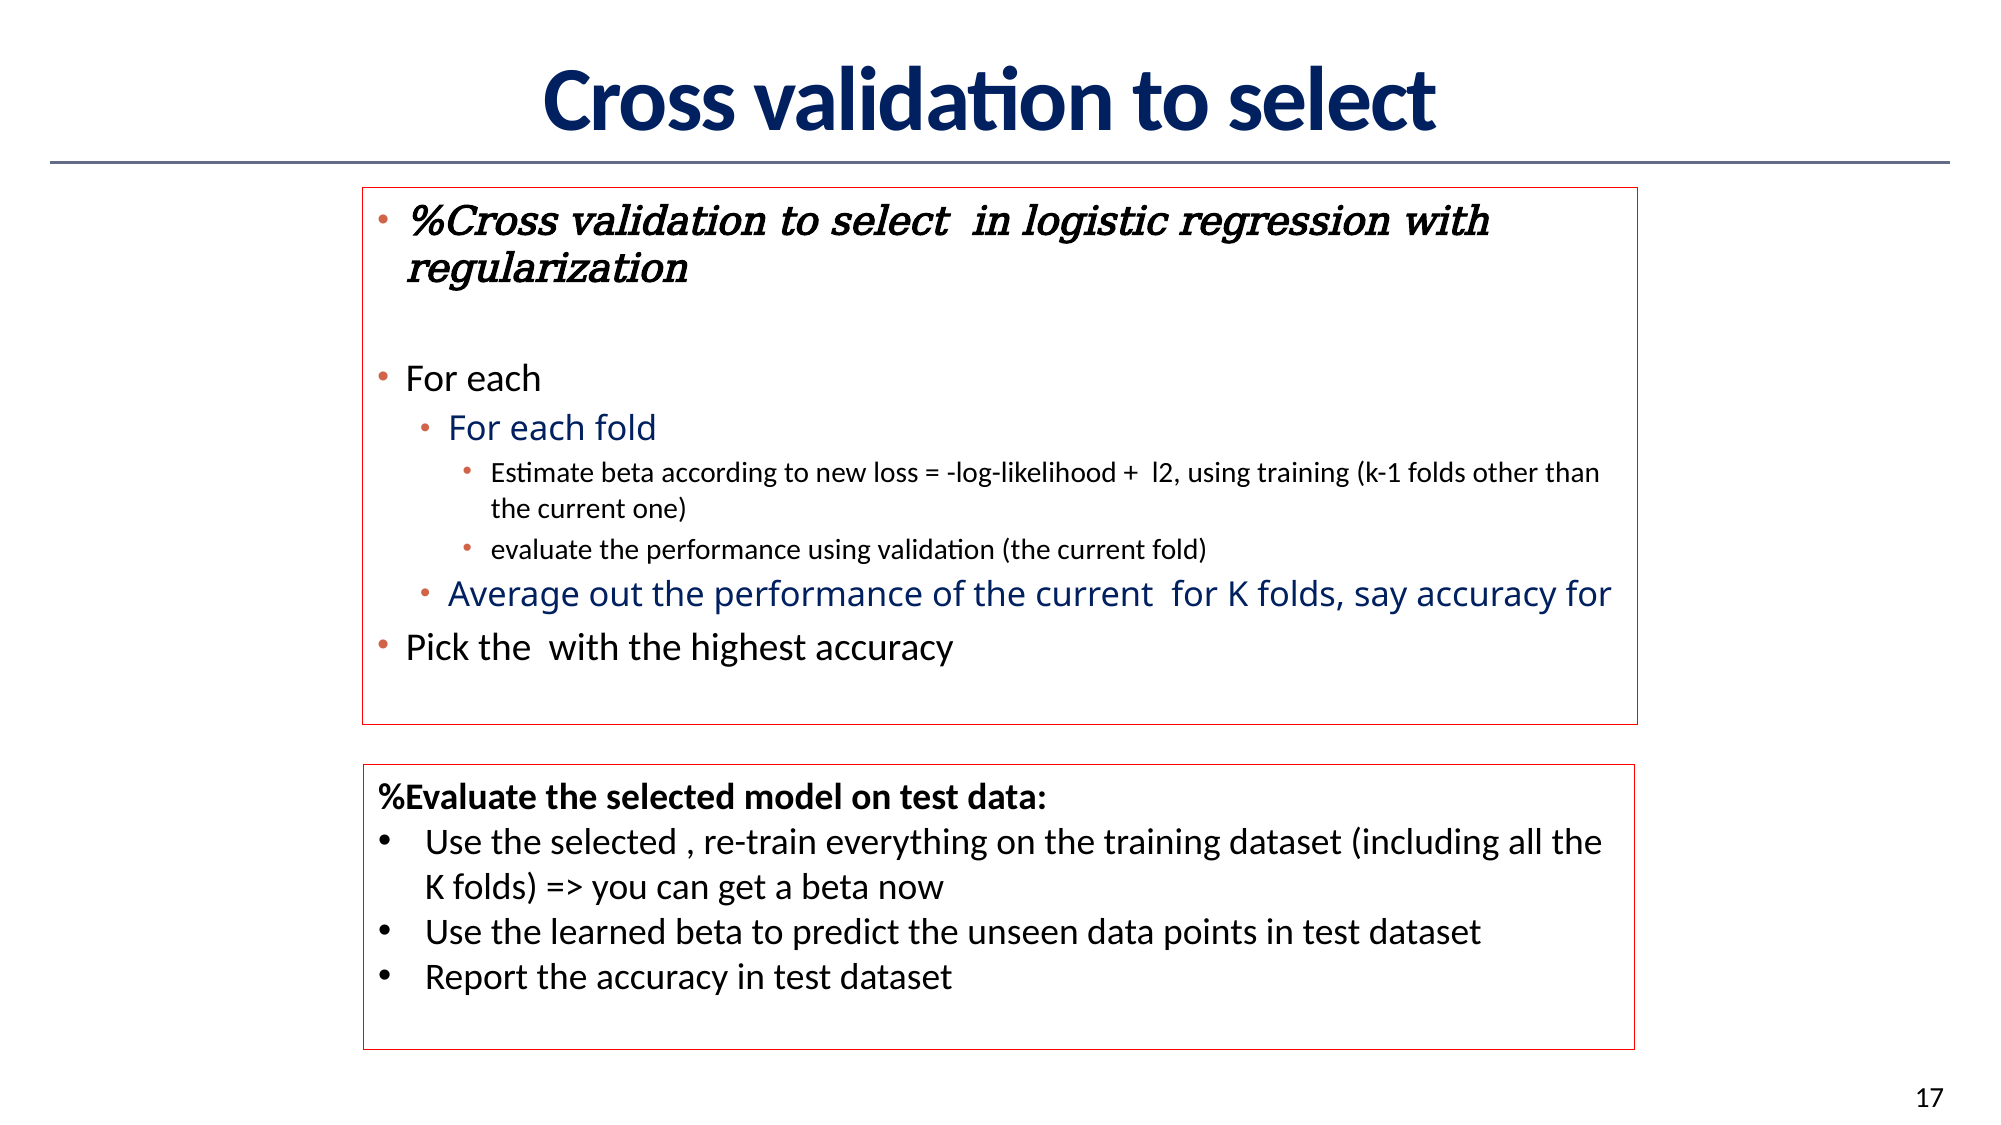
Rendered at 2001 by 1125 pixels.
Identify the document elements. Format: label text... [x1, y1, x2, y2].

slide_number 17 [1899, 1071, 2000, 1125]
